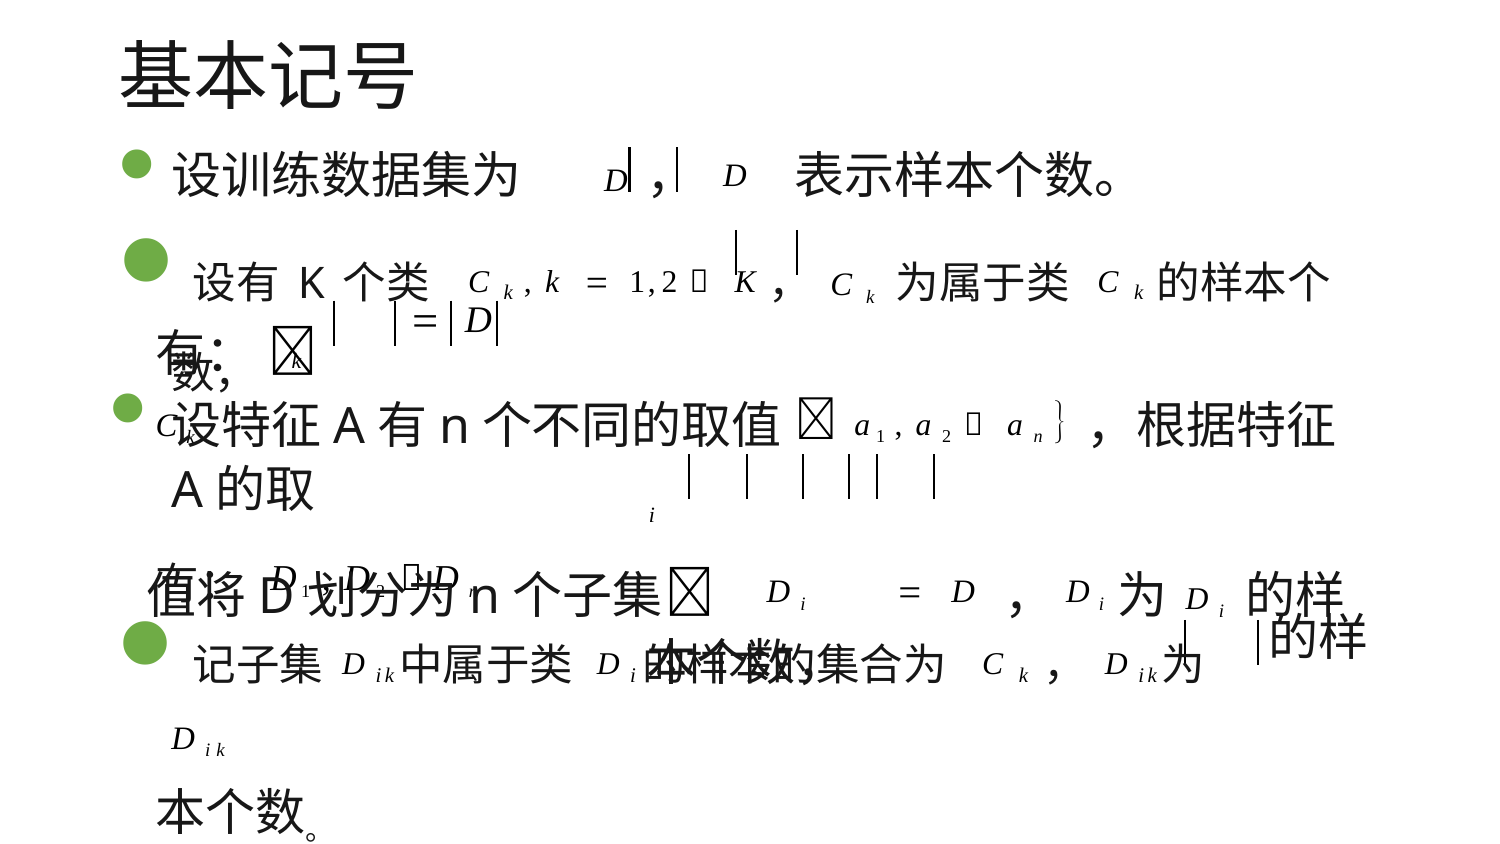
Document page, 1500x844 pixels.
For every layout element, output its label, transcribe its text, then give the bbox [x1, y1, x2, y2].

title 基本记号 [116, 26, 421, 115]
text_box 设训练数据集为 D， D 表示样本个数。 设有K个类 Ck , k  1,2K，Ck 为属于类 Ck 的样本个数， [113, 115, 1359, 405]
text_box 记子集Dik中属于类Di的样本的集合为 Ck ，Dik为 Dik 本个数。 [111, 588, 1257, 844]
text_box 设特征A有n个不同的取值 a1, a2 an ，根据特征A的取 值将D划分为n个子集 Di  D，Di为Di 的样本个数， [109, 358, 1369, 691]
